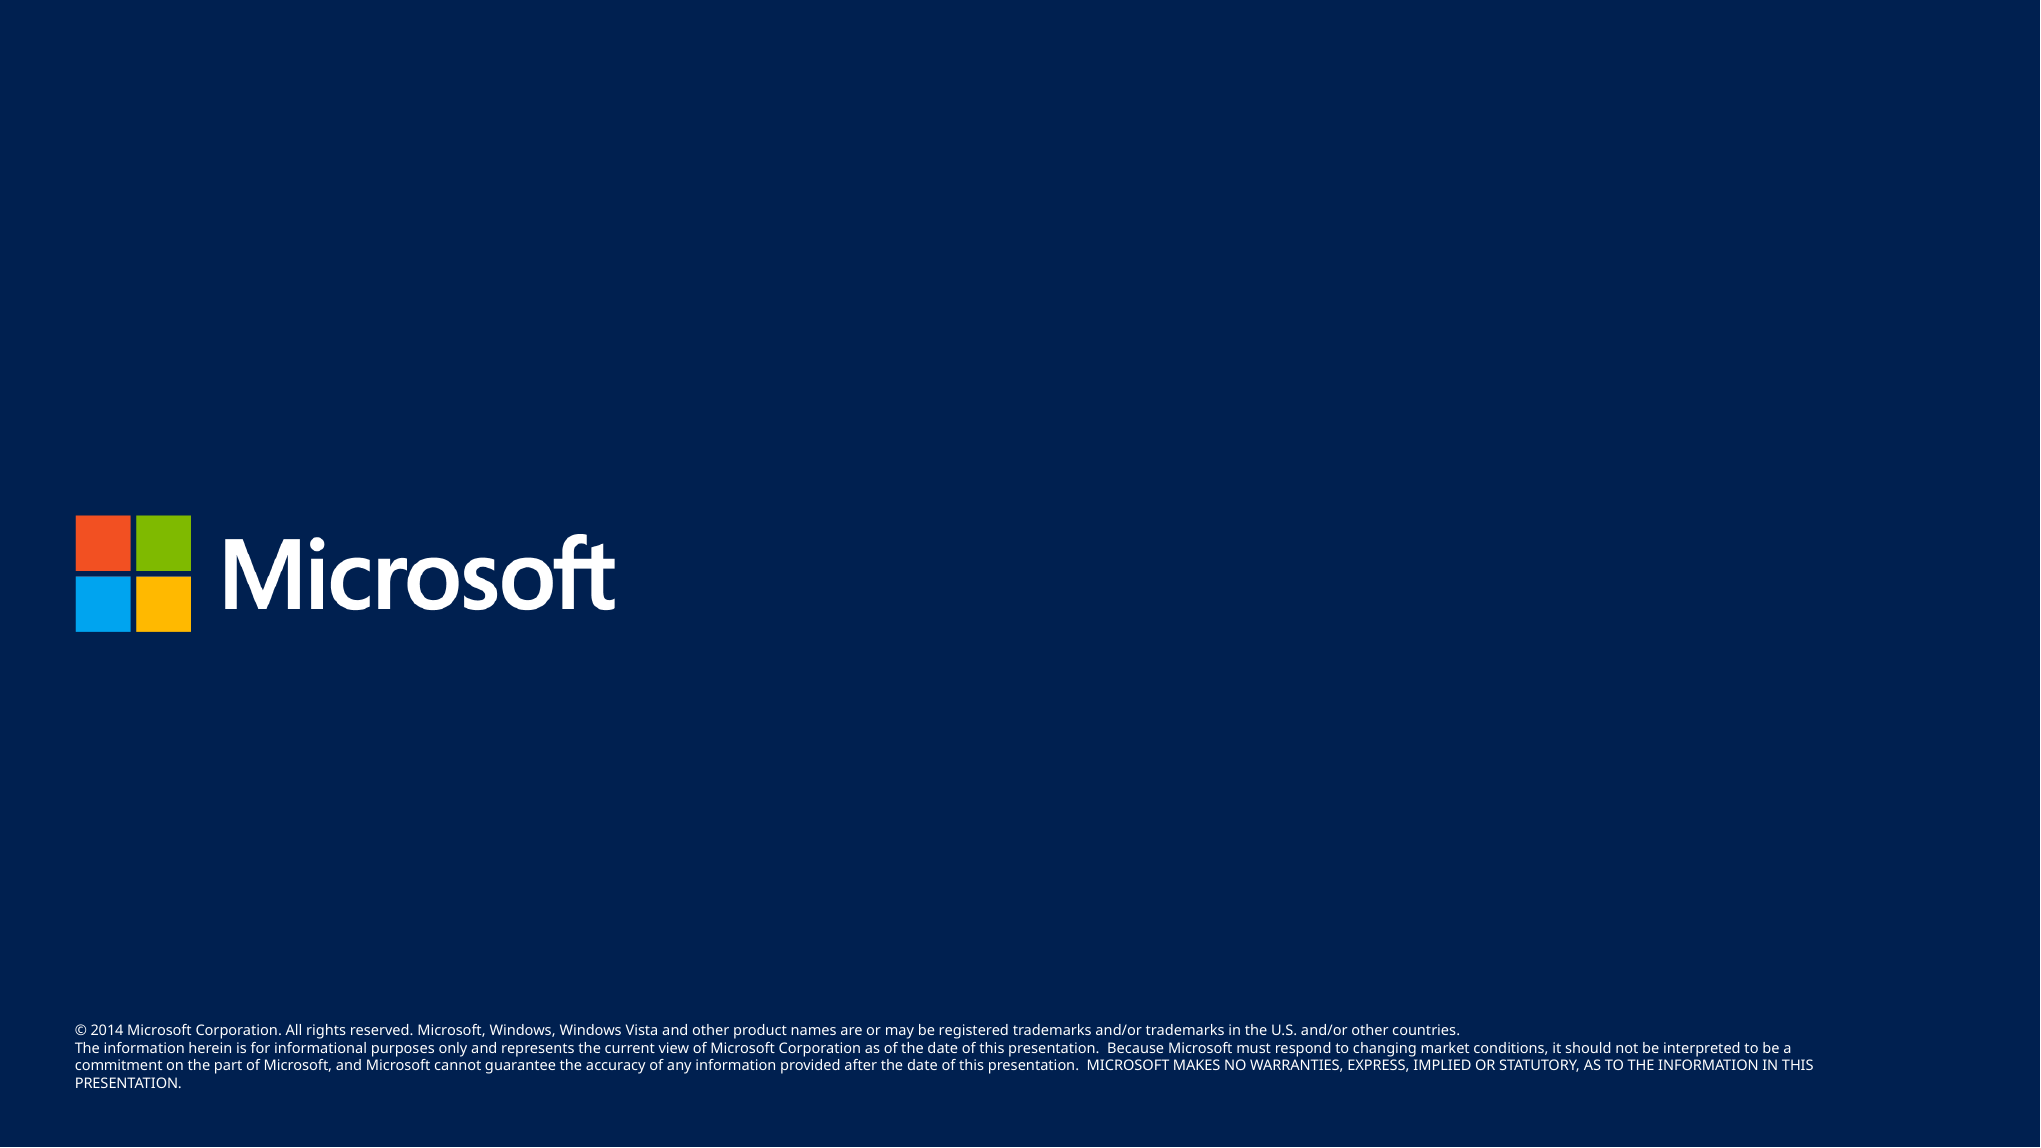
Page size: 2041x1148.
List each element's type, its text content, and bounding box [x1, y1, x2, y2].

picture [75, 515, 616, 632]
text_box © 2014 Microsoft Corporation. All rights reserved. Microsoft, Windows, Windows Vista and other product names are or may be registered trademarks and/or trademarks in the U.S. and/or other countries. The information herein is for informational purposes only and represents the current view of Microsoft Corporation as of the date of this presentation. Because Microsoft must respond to changing market conditions, it should not be interpreted to be a commitment on the part of Microsoft, and Microsoft cannot guarantee the accuracy of any information provided after the date of this presentation. MICROSOFT MAKES NO WARRANTIES, EXPRESS, IMPLIED OR STATUTORY, AS TO THE INFORMATION IN THIS PRESENTATION. [44, 997, 1845, 1115]
